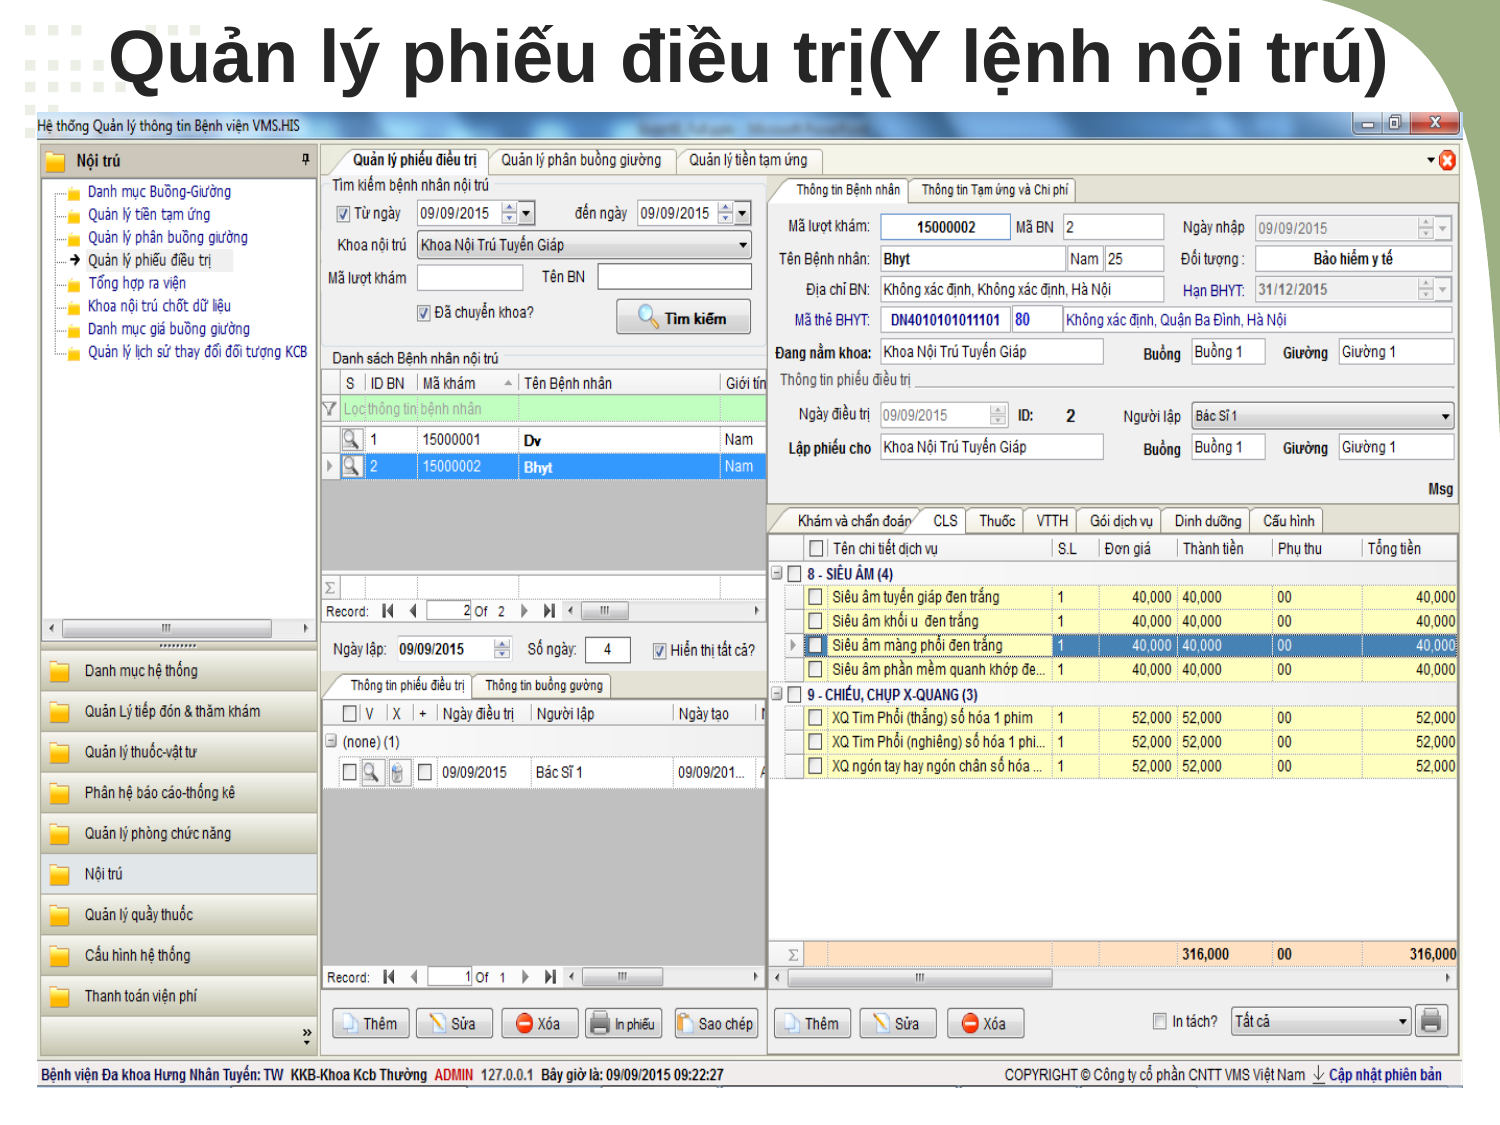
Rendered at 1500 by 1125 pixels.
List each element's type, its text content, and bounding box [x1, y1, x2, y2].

title Quản lý phiếu điều trị(Y lệnh nội trú) [75, 0, 1425, 105]
picture [37, 112, 1463, 1088]
